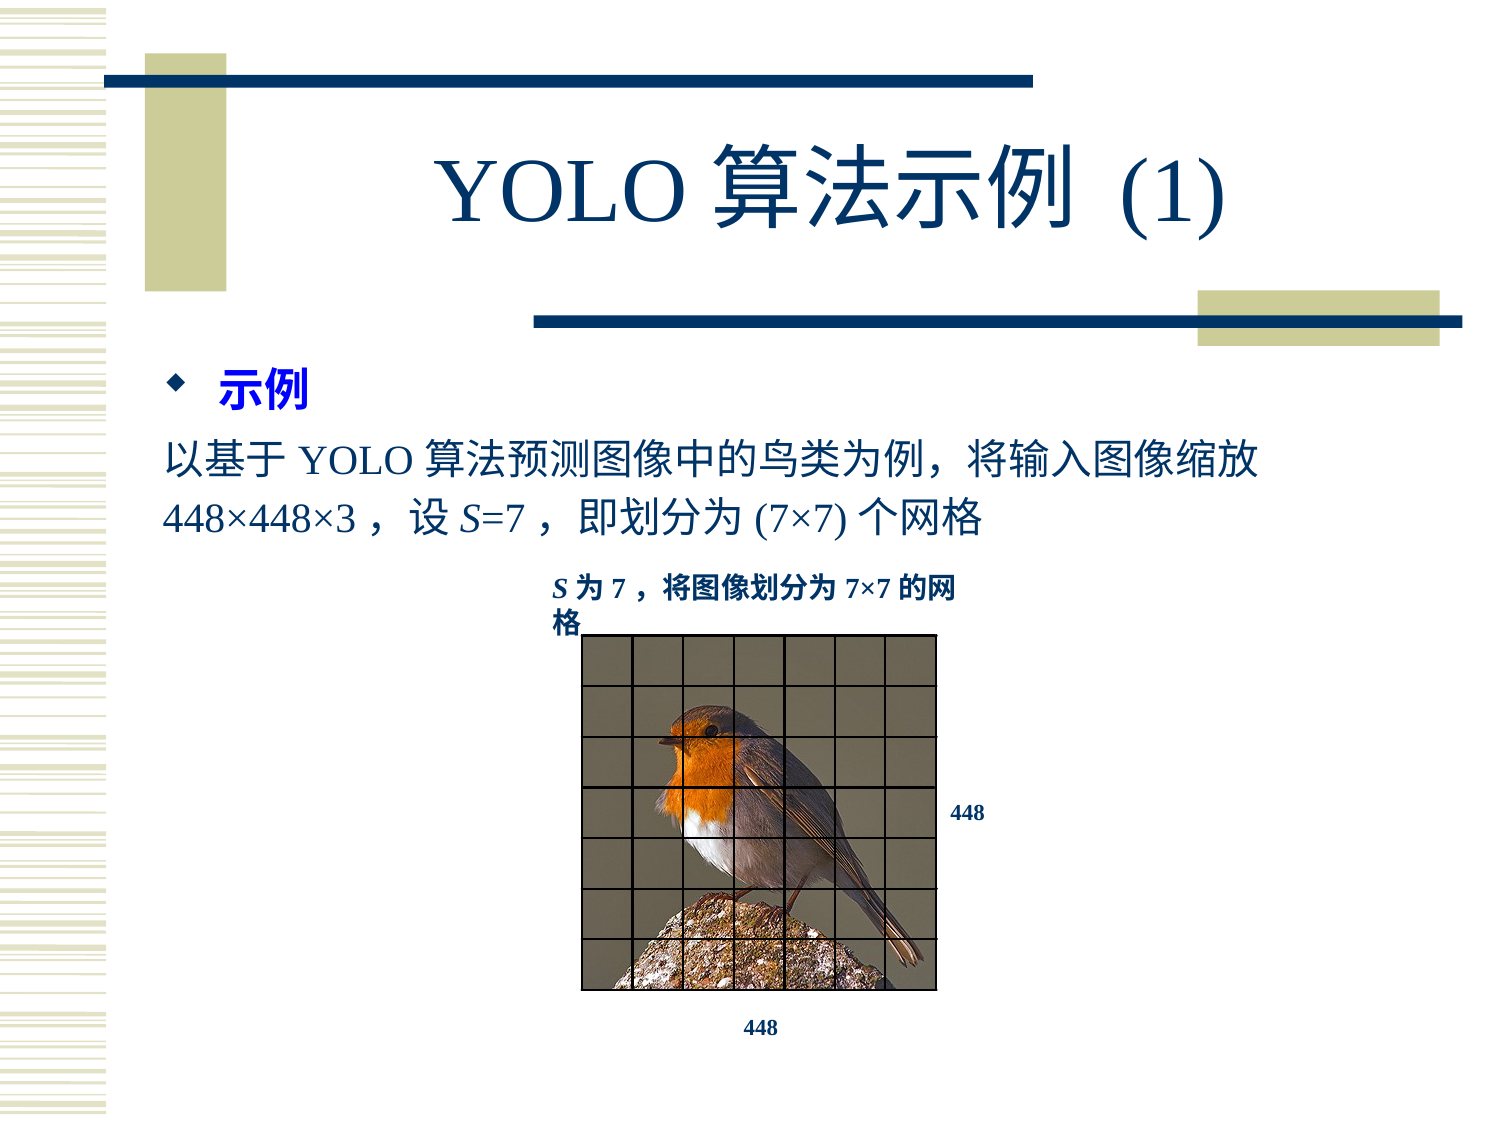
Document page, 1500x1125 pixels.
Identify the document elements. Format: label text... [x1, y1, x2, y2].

text_box 448 [728, 1004, 812, 1048]
picture [578, 631, 939, 992]
list 示例 以基于YOLO算法预测图像中的鸟类为例，将输入图像缩放448×448×3，设S=7，即划分为(7×7)个网格 [147, 349, 1500, 1036]
title YOLO算法示例 (1) [224, 99, 1436, 288]
text_box 448 [944, 790, 1019, 833]
text_box S为7，将图像划分为7×7的网格 [537, 562, 980, 648]
